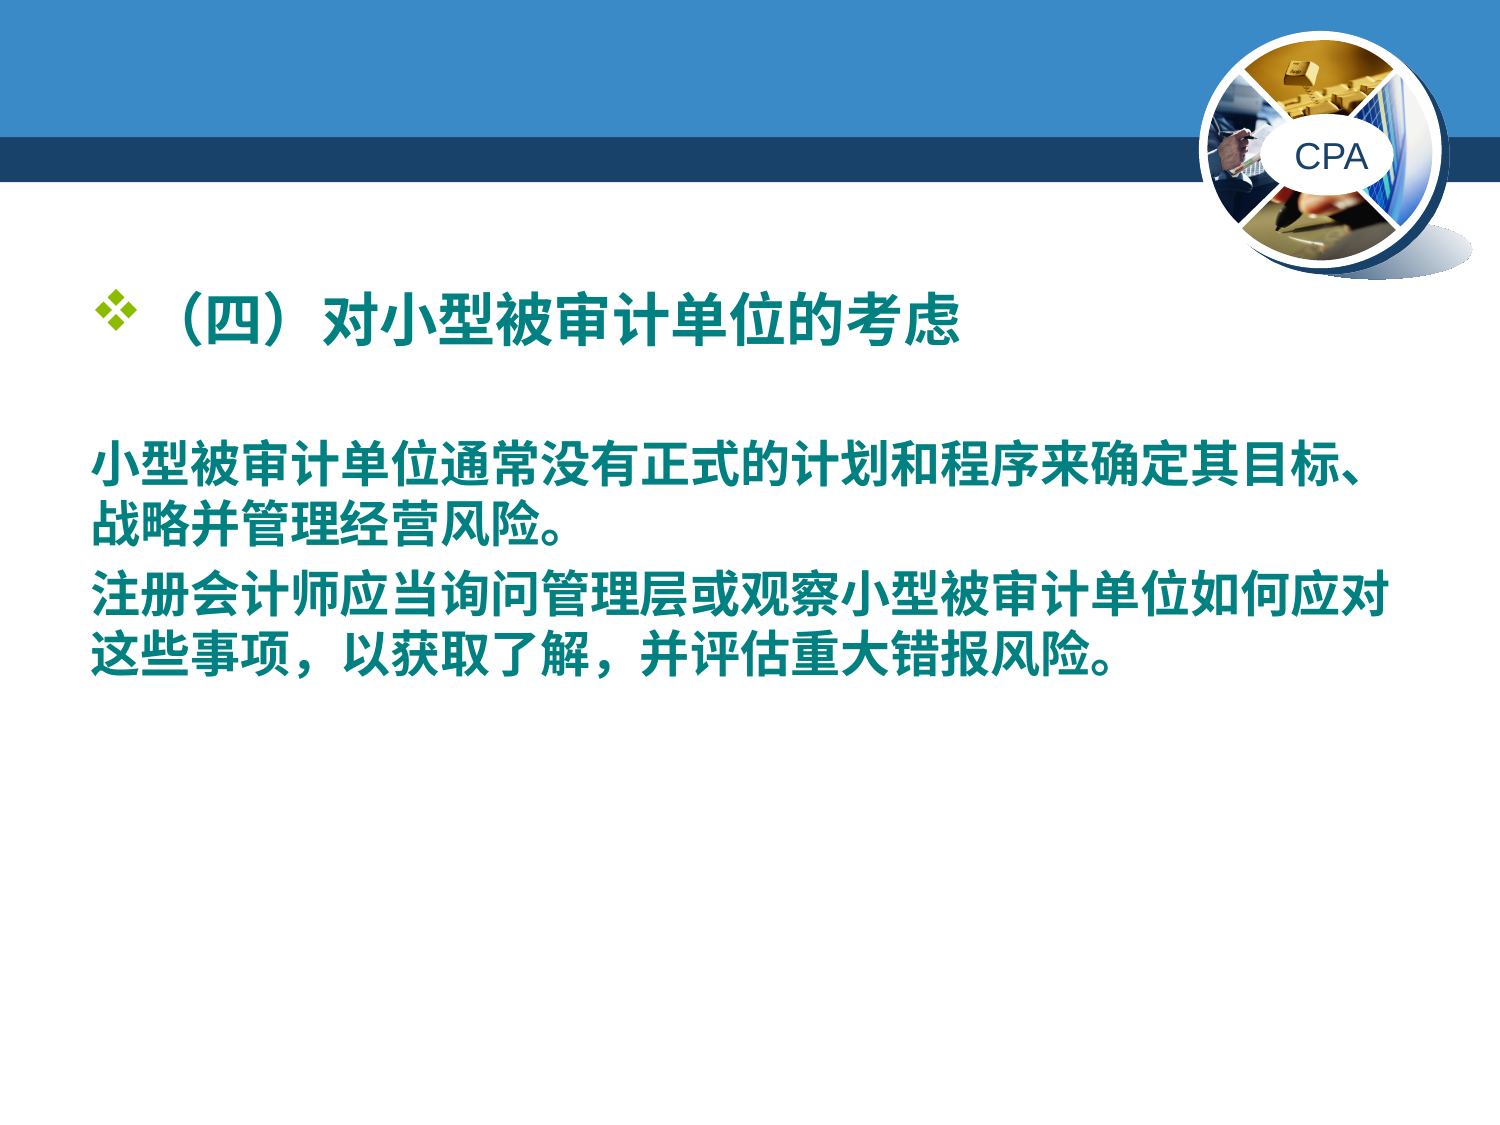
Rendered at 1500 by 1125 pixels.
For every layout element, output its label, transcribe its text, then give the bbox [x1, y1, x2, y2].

picture [1244, 40, 1394, 119]
picture [1354, 73, 1433, 203]
picture [1267, 186, 1369, 203]
picture [1207, 74, 1287, 203]
list （四）对小型被审计单位的考虑 小型被审计单位通常没有正式的计划和程序来确定其目标、战略并管理经营风险。 注册会计师应当询问管理层或观察小型被审计单位如何应对这些事项，以获取了解，并评估重大错报风险。 [74, 203, 1426, 1065]
